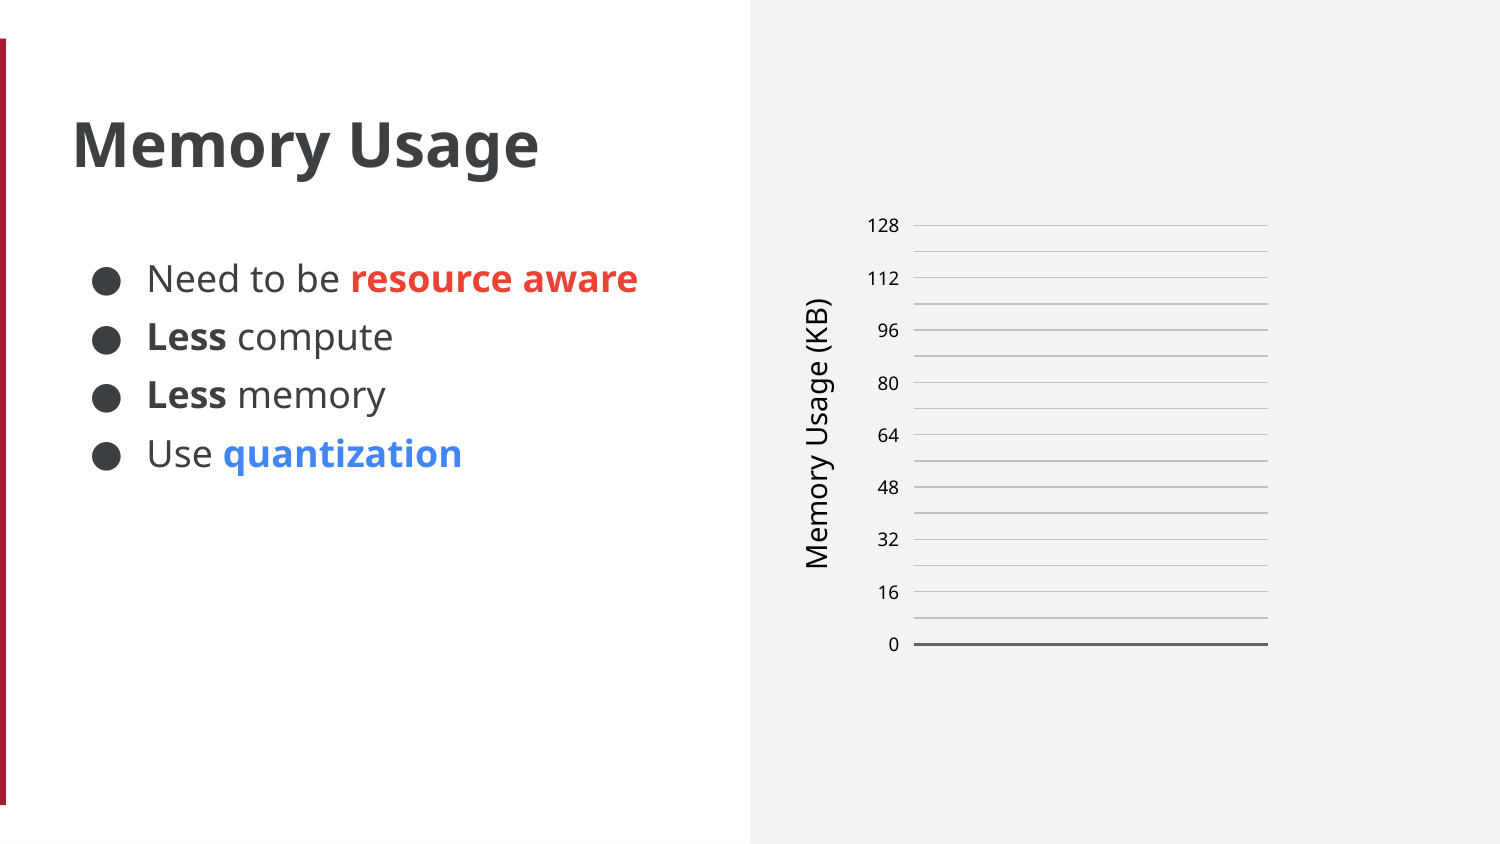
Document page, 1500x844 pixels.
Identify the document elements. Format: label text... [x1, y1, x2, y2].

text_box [773, 211, 1268, 659]
list Need to be resource aware Less compute Less memory Use quantization [56, 226, 691, 618]
title Memory Usage [56, 99, 691, 226]
